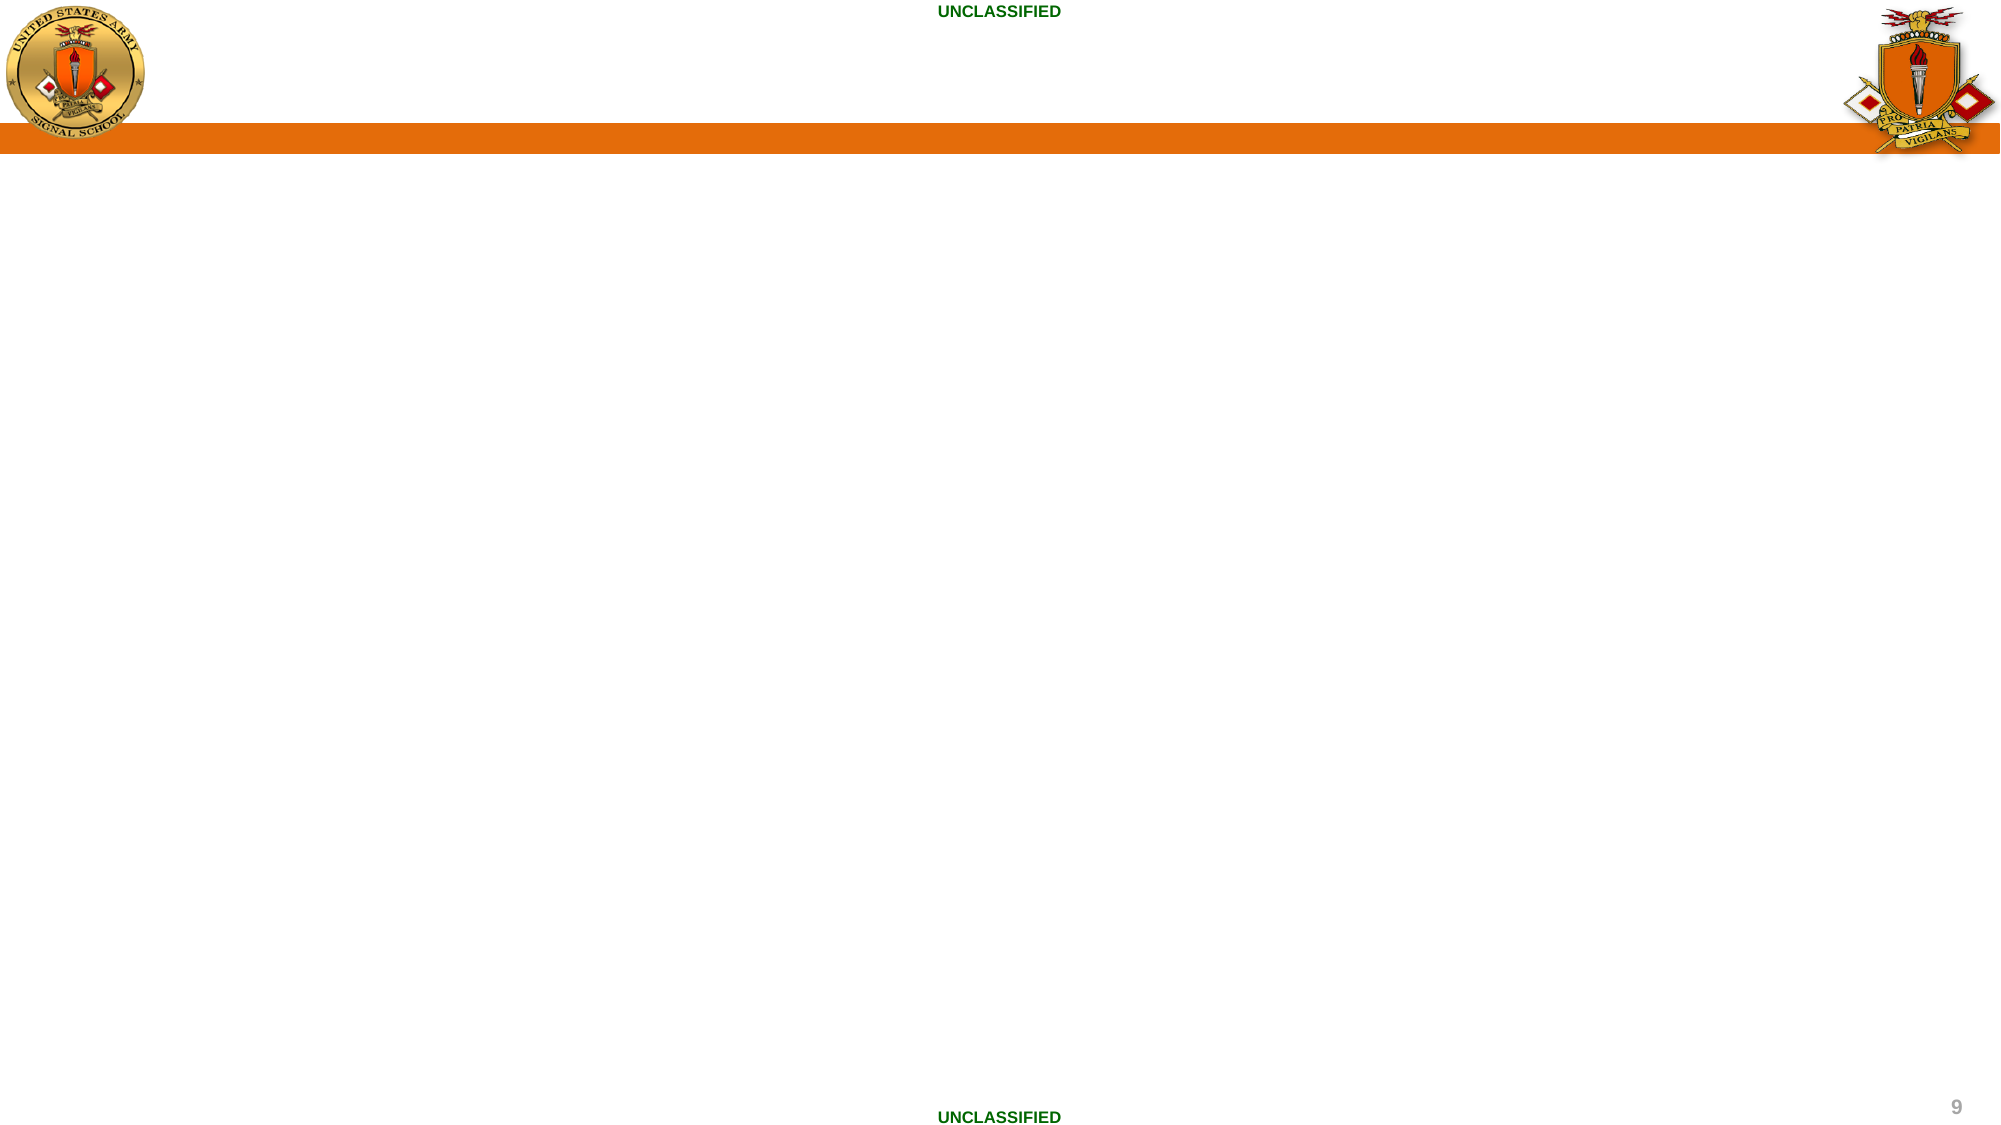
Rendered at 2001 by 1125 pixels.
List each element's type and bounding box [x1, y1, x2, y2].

picture [0, 0, 150, 144]
picture [1805, 0, 2001, 169]
